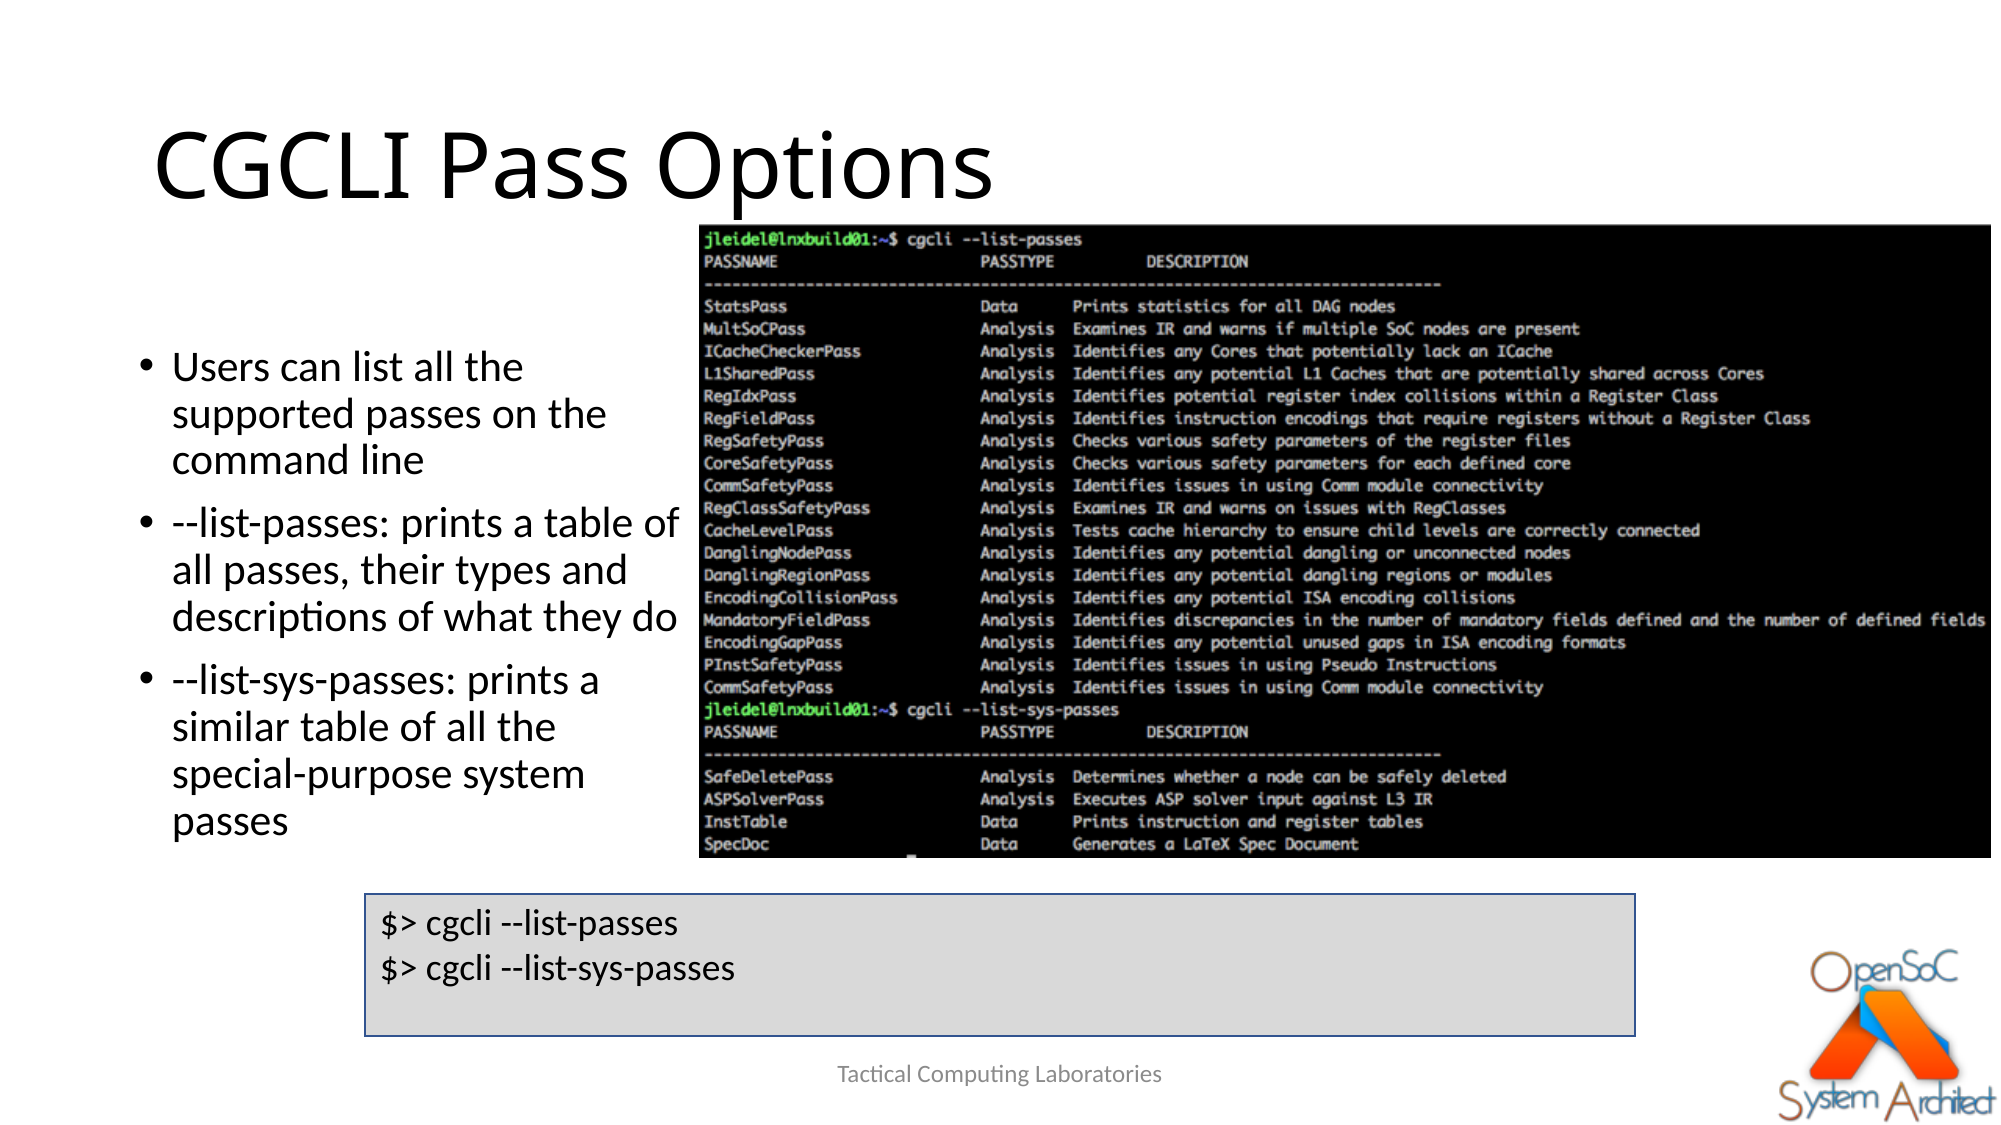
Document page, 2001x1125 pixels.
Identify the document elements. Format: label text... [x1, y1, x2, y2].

title CGCLI Pass Options [137, 59, 1863, 278]
picture [699, 224, 1991, 858]
list Users can list all the supported passes on the command line --list-passes: prints a table of all passes, their types and descriptions of what they do --list-sys-passes: prints a similar table of all the special-purpose system passes [123, 335, 699, 858]
footer Tactical Computing Laboratories [662, 1042, 1338, 1103]
picture [1775, 946, 2000, 1125]
text_box $> cgcli --list-passes $> cgcli --list-sys-passes [364, 893, 1636, 1037]
